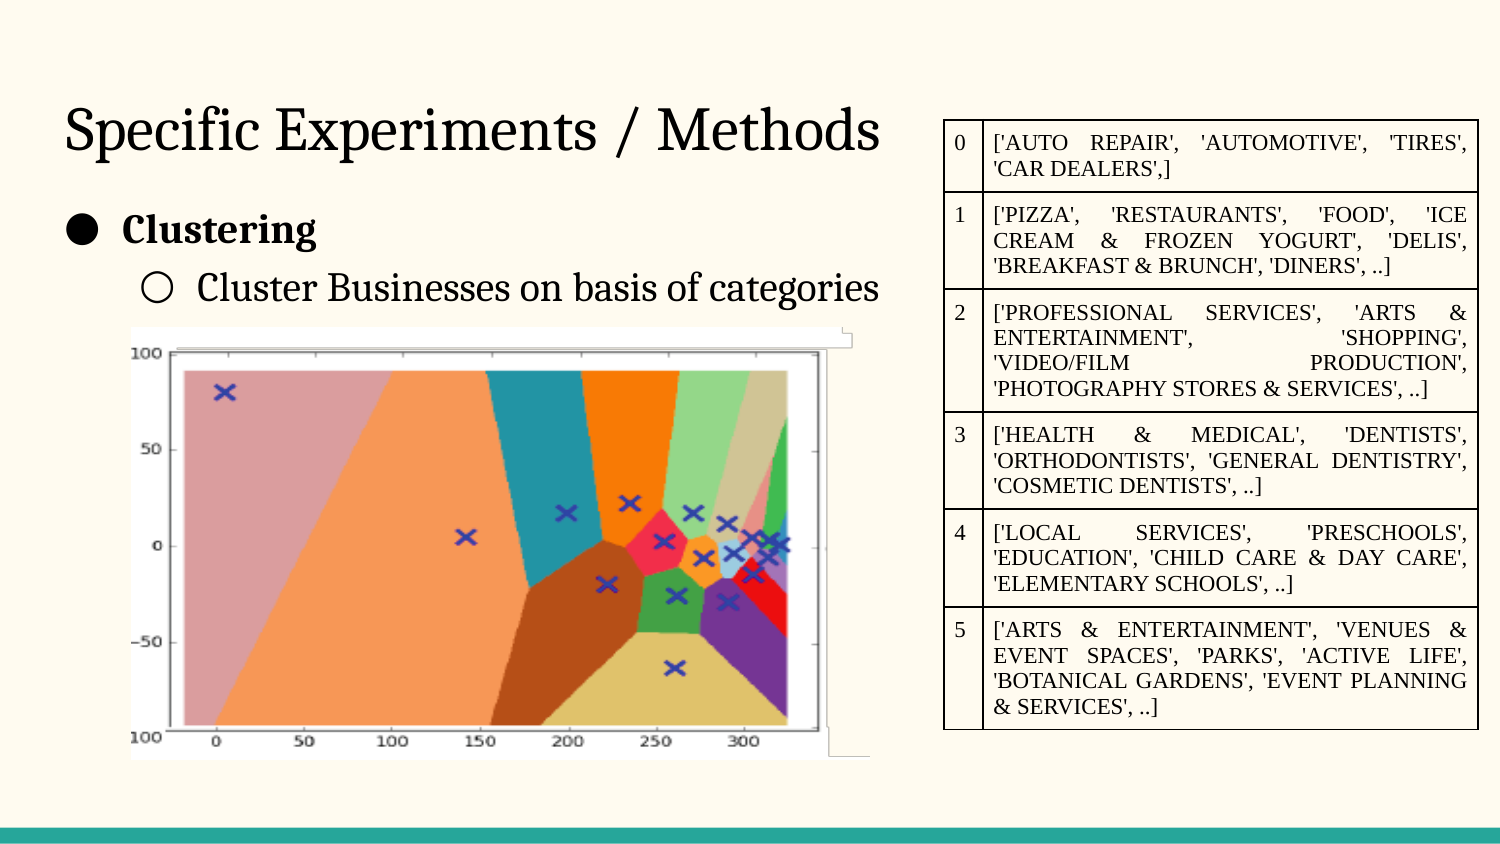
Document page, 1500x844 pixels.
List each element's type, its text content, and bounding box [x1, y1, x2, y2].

table_cell ['Professional Services', 'Arts & Entertainment', 'Shopping', 'Video/Film Production', 'Photography Stores & Services', ..] [984, 290, 1477, 411]
table_header 0 [945, 121, 982, 191]
table_header ['Auto Repair', 'Automotive', 'Tires', 'Car Dealers',] [984, 121, 1477, 191]
table_cell ['Local Services', 'Preschools', 'Education', 'Child Care & Day Care', 'Elementary Schools', ..] [984, 510, 1477, 606]
table_cell 2 [945, 290, 982, 411]
title Specific Experiments / Methods [51, 72, 1449, 174]
list Clustering Cluster Businesses on basis of categories [32, 179, 1449, 808]
table_cell ['Health & Medical', 'Dentists', 'Orthodontists', 'General Dentistry', 'Cosmetic Dentists', ..] [984, 413, 1477, 508]
table_cell ['Arts & Entertainment', 'Venues & Event Spaces', 'Parks', 'Active Life', 'Botanical Gardens', 'Event Planning & Services', ..] [984, 608, 1477, 729]
table_cell ['Pizza', 'Restaurants', 'Food', 'Ice Cream & Frozen Yogurt', 'Delis', 'Breakfast & Brunch', 'Diners', ..] [984, 193, 1477, 288]
table_cell 4 [945, 510, 982, 606]
table_cell 5 [945, 608, 982, 729]
table_cell 3 [945, 413, 982, 508]
table_cell 1 [945, 193, 982, 288]
picture [131, 327, 871, 761]
